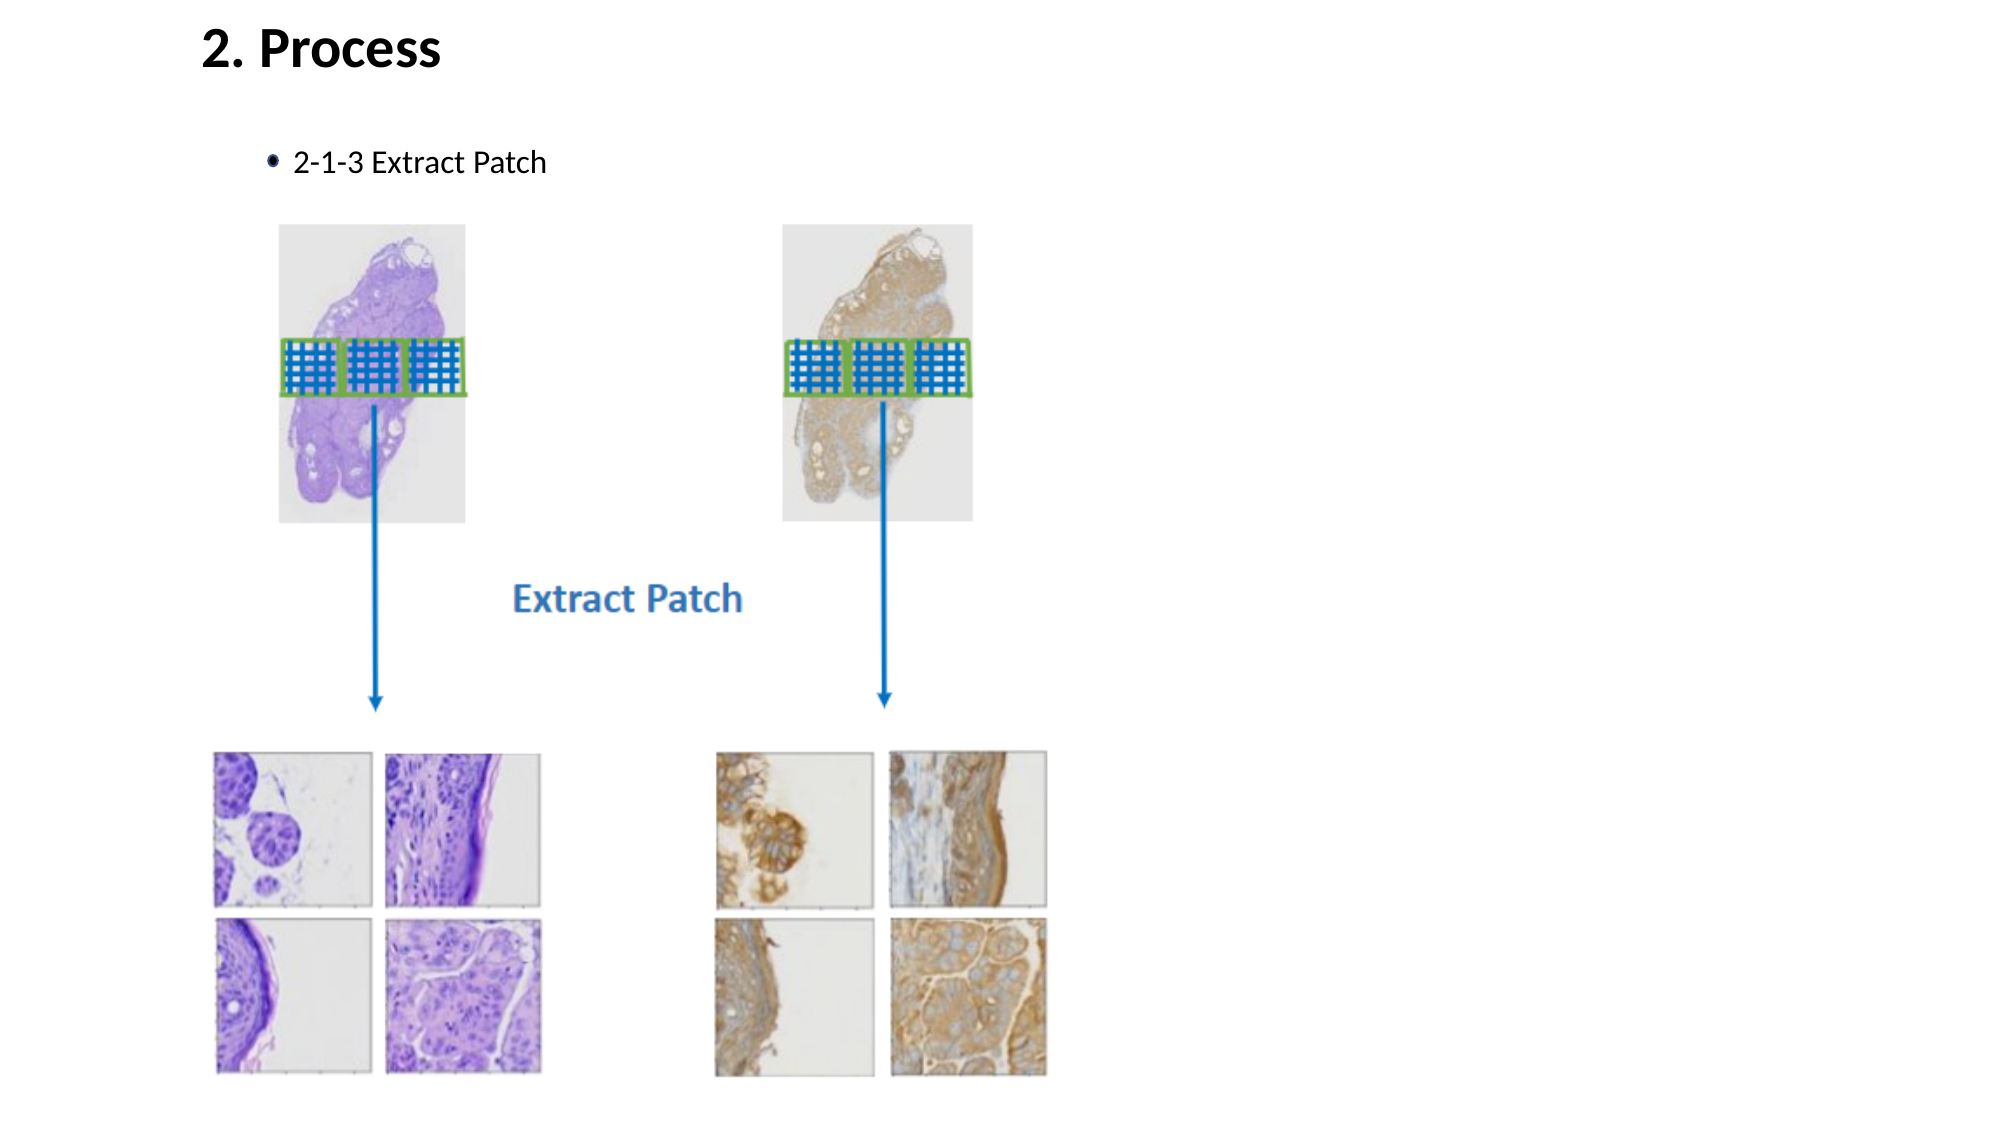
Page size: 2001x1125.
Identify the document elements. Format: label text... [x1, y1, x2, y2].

text_box 2. Process [186, 1, 501, 87]
text_box 2-1-3 Extract Patch [278, 132, 766, 188]
text_box [267, 154, 279, 168]
picture [166, 209, 1100, 1100]
